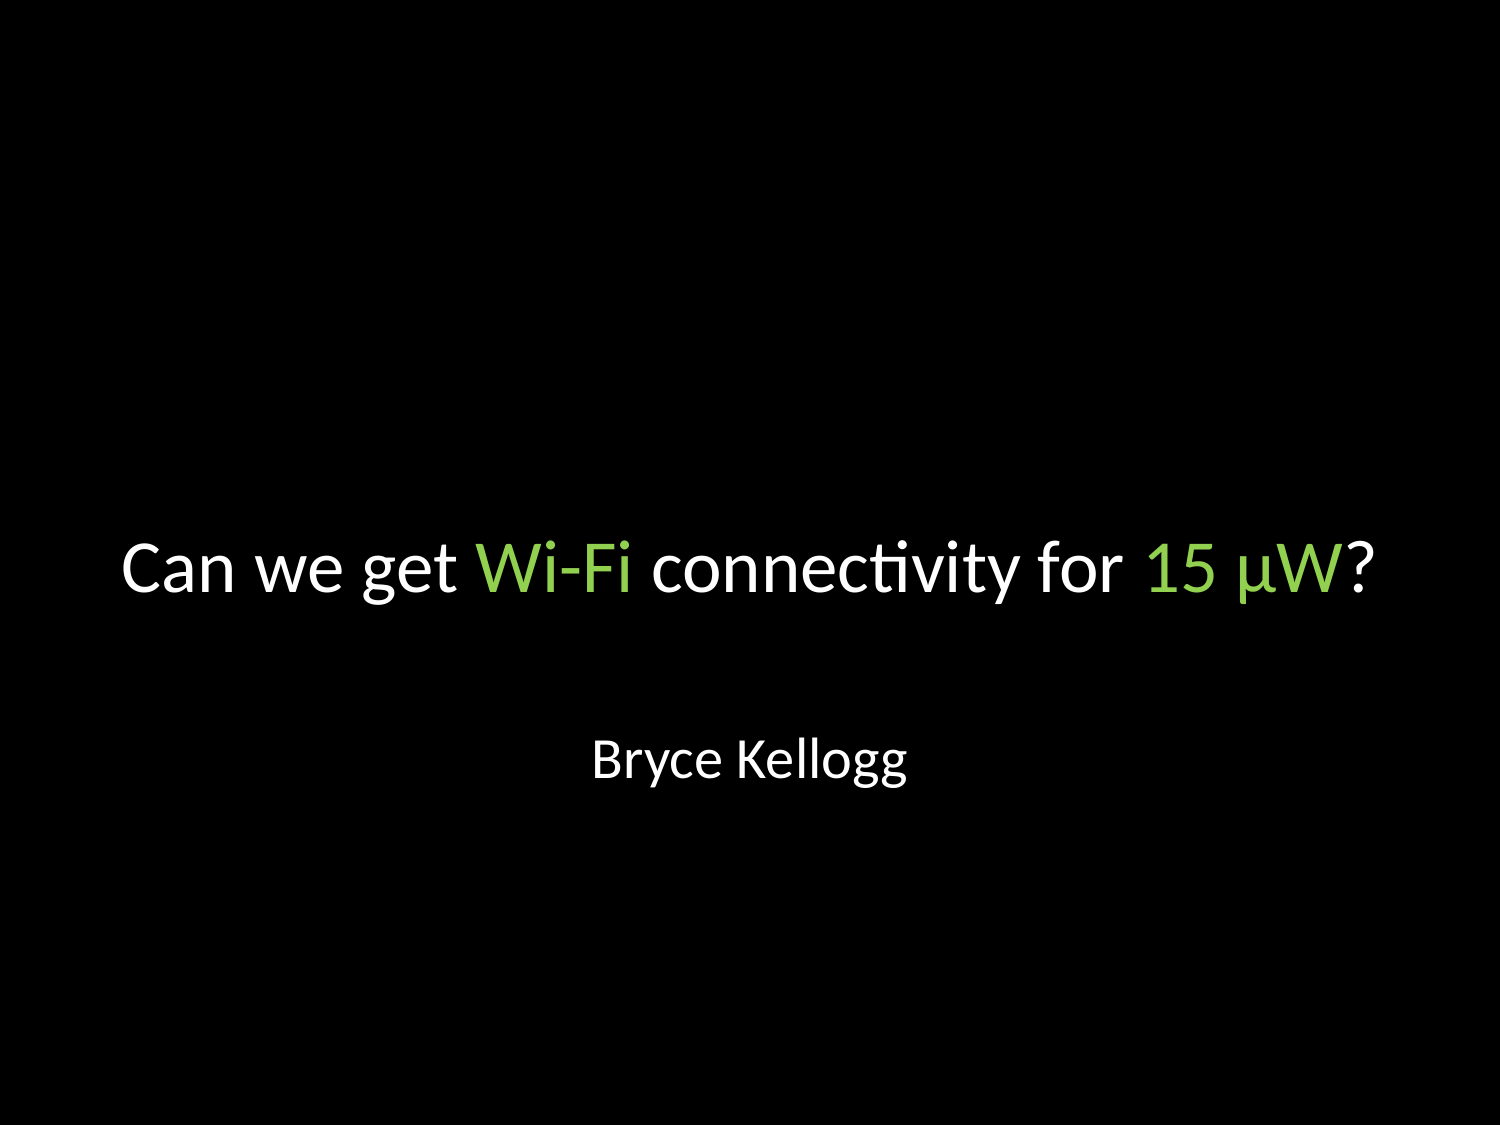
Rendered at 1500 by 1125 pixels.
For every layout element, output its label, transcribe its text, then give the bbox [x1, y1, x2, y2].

text_box Bryce Kellogg [577, 712, 923, 798]
text_box Can we get Wi-Fi connectivity for 15 µW? [0, 504, 1500, 621]
